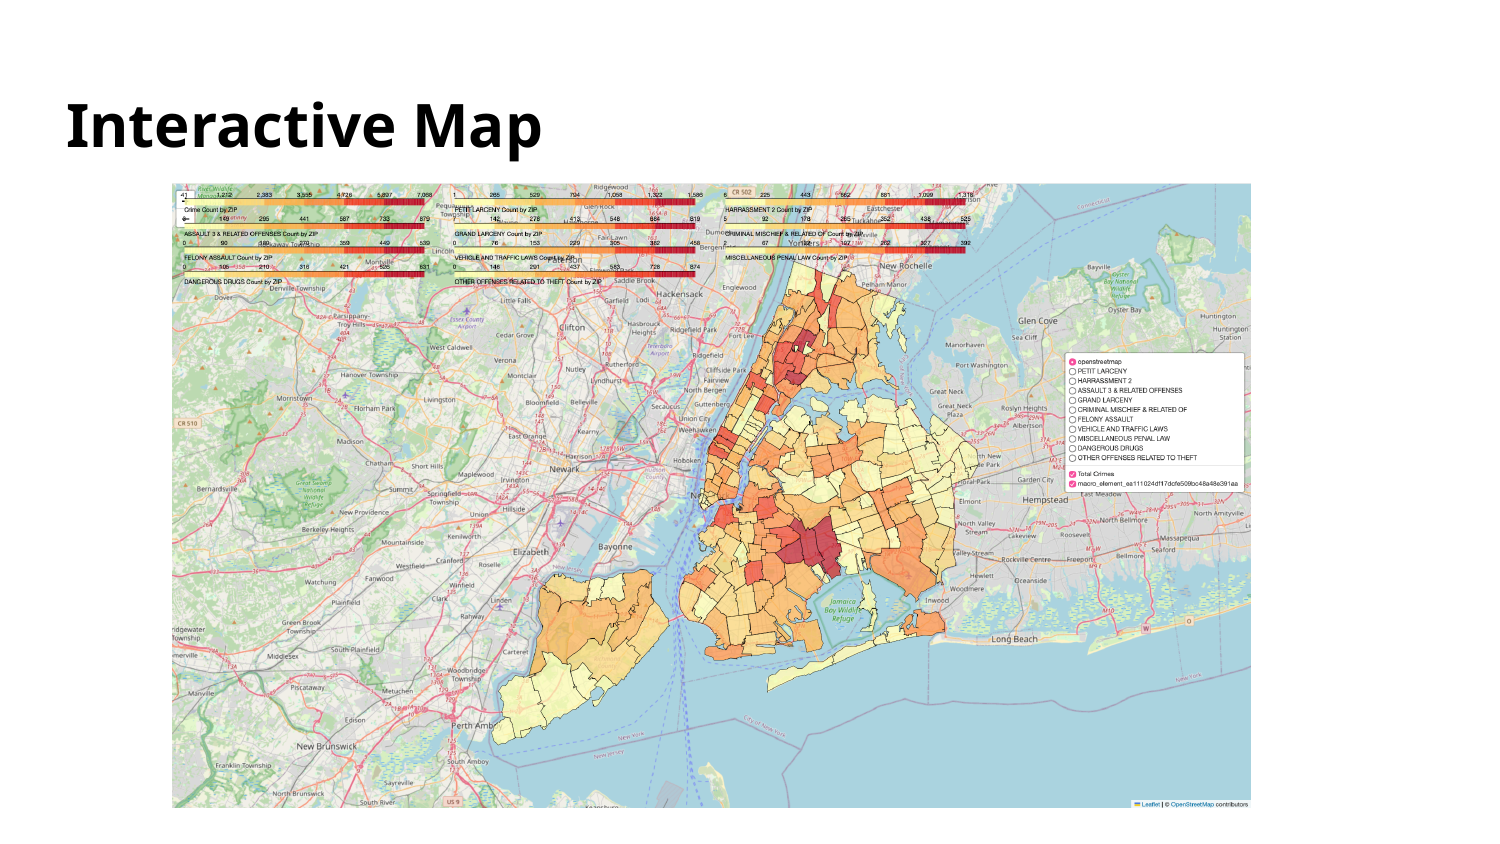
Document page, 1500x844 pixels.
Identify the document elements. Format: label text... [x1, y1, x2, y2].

title Interactive Map [51, 72, 1449, 176]
picture [171, 180, 1251, 809]
